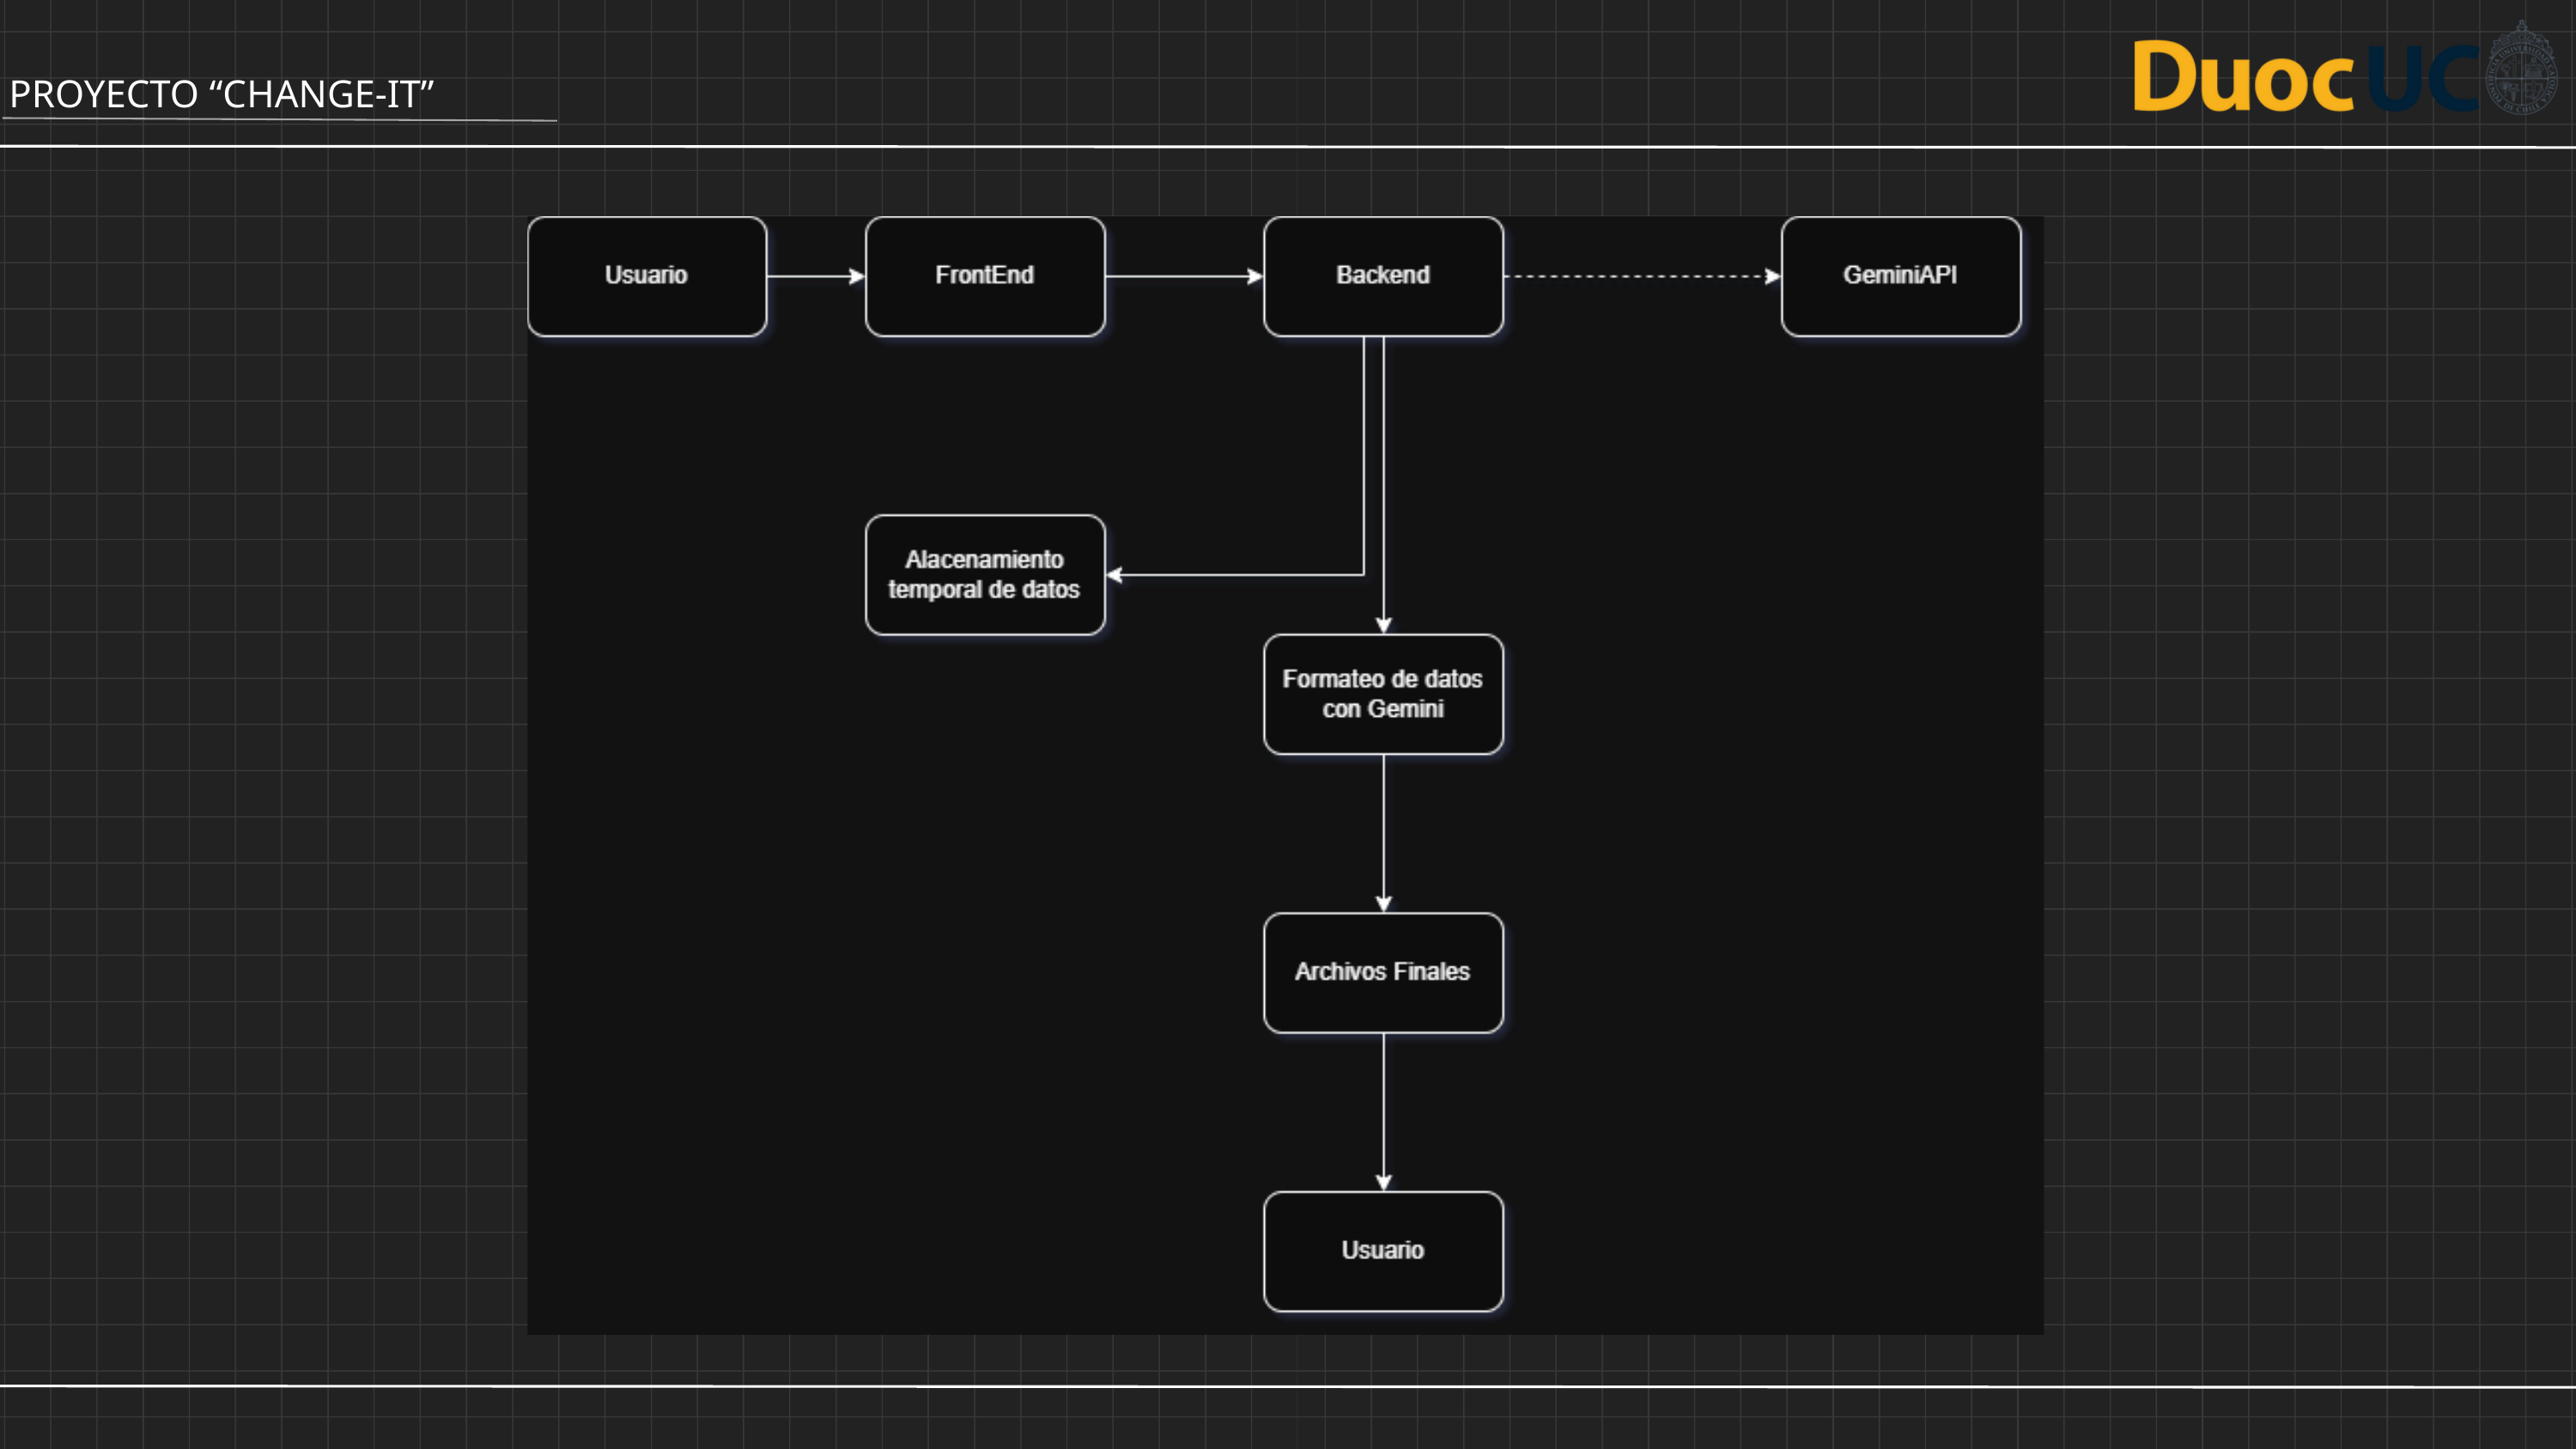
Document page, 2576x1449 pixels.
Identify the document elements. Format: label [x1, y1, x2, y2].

text_box [527, 216, 2044, 1336]
text_box [1297, 0, 2576, 147]
text_box [2129, 14, 2564, 121]
text_box [0, 0, 1297, 1449]
text_box [1297, 148, 2576, 1449]
text_box [2, 67, 1023, 122]
